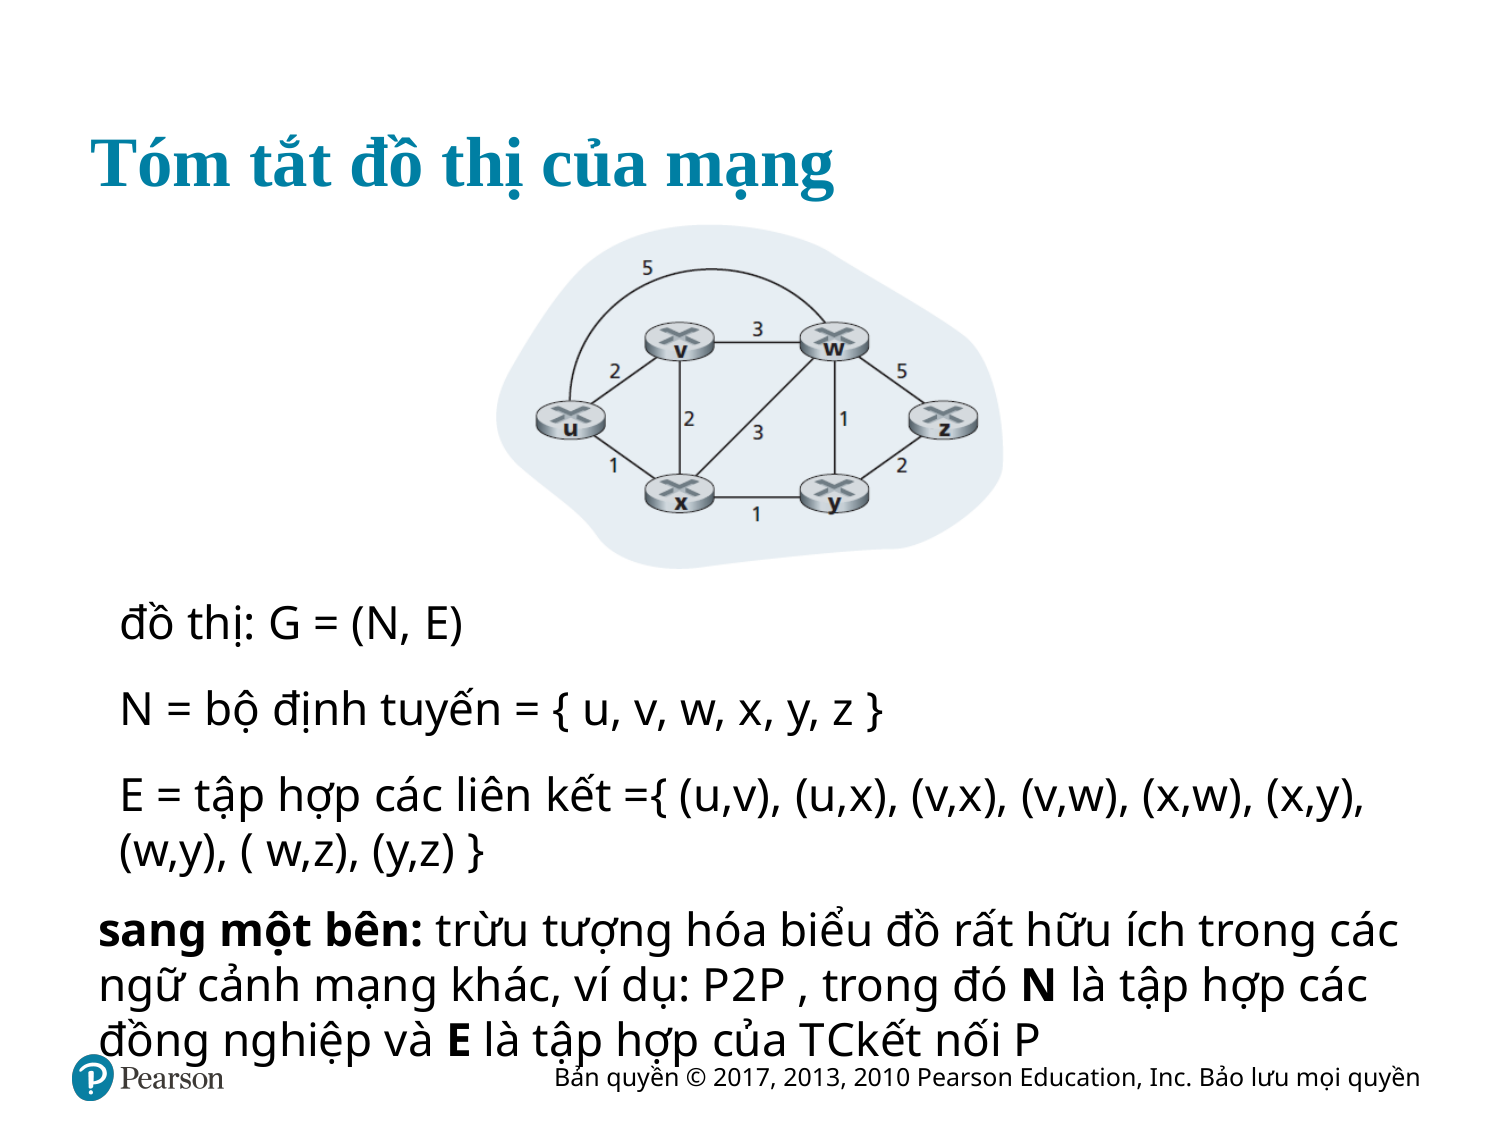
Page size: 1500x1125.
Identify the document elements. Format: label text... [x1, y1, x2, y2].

picture [496, 224, 1004, 570]
picture [72, 1087, 83, 1101]
picture [72, 1054, 83, 1070]
list sang một bên: trừu tượng hóa biểu đồ rất hữu ích trong các ngữ cảnh mạng khác, ví dụ: P 2 P , trong đó N là tập hợp các đồng nghiệp và E là tập hợp của T C kết nối P [83, 886, 1460, 1125]
title Tóm tắt đồ thị của mạng [75, 0, 1425, 216]
list đồ thị: G = (N, E) N = bộ định tuyến = { u, v, w, x, y, z } E = tập hợp các liên kết ={ (u,v), (u,x), (v,x), (v,w), (x,w), (x,y), (w,y), ( w,z), (y,z) } [104, 578, 1455, 886]
